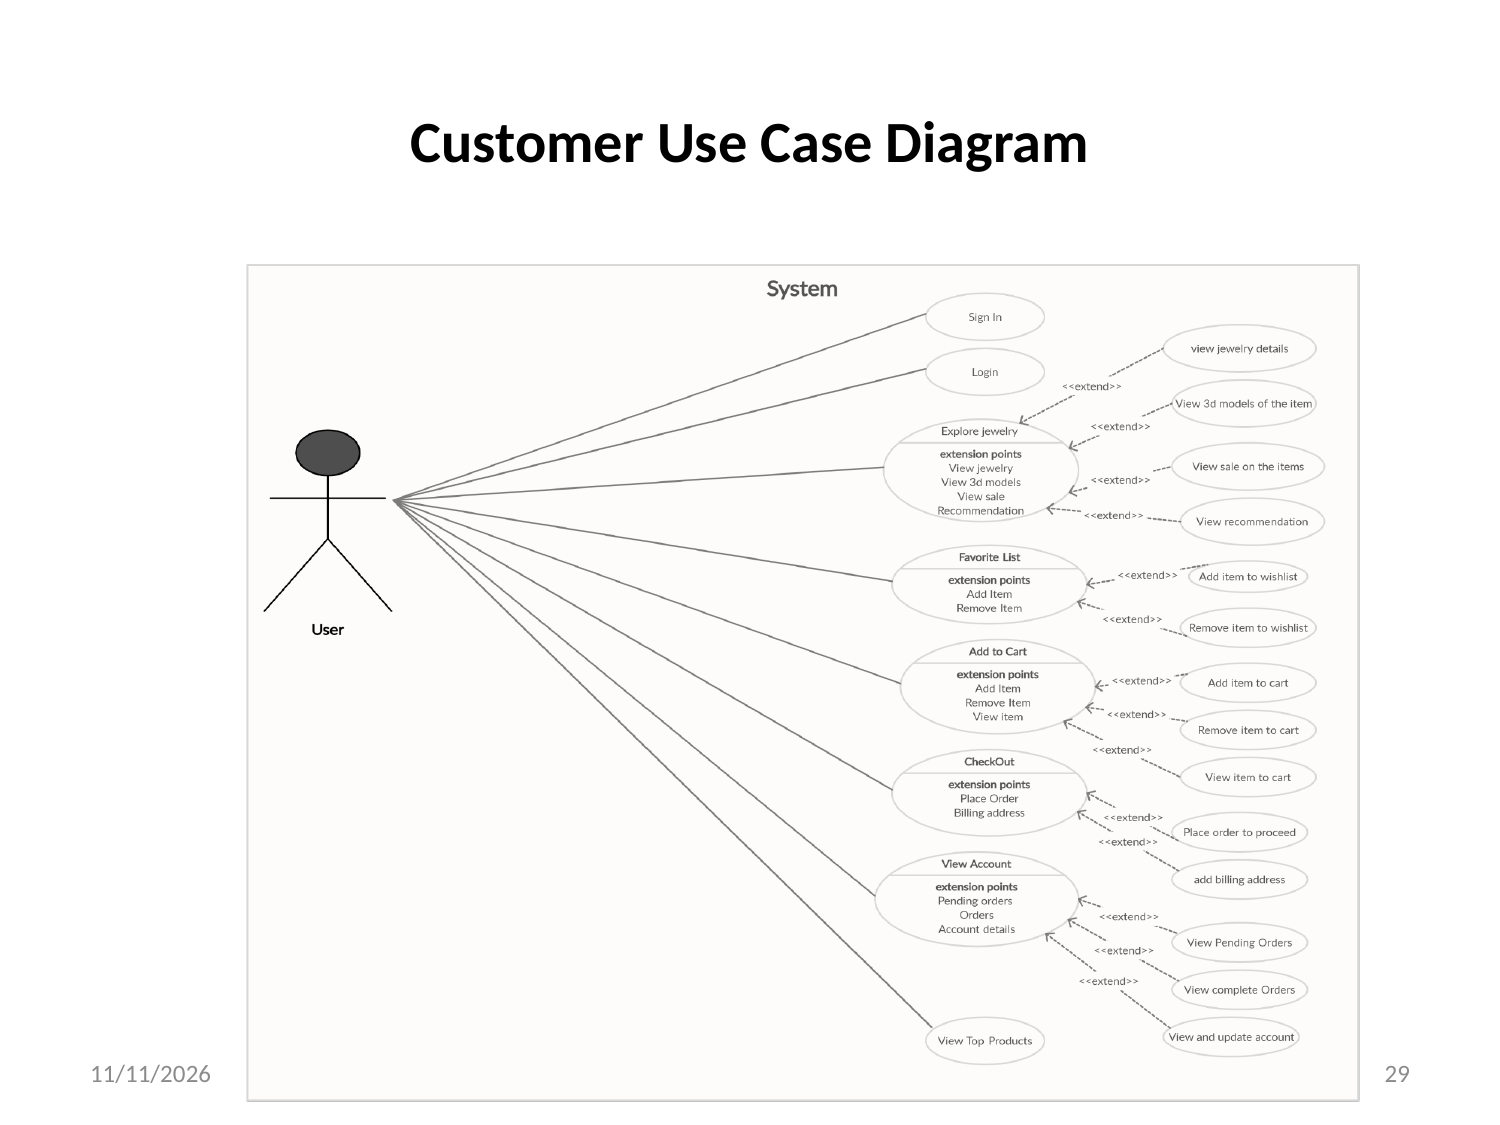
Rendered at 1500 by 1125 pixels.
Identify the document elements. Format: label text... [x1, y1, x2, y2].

title Customer Use Case Diagram [75, 45, 1425, 233]
picture [230, 249, 1376, 1116]
slide_number 29 [1380, 1042, 1425, 1103]
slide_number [75, 1042, 225, 1103]
